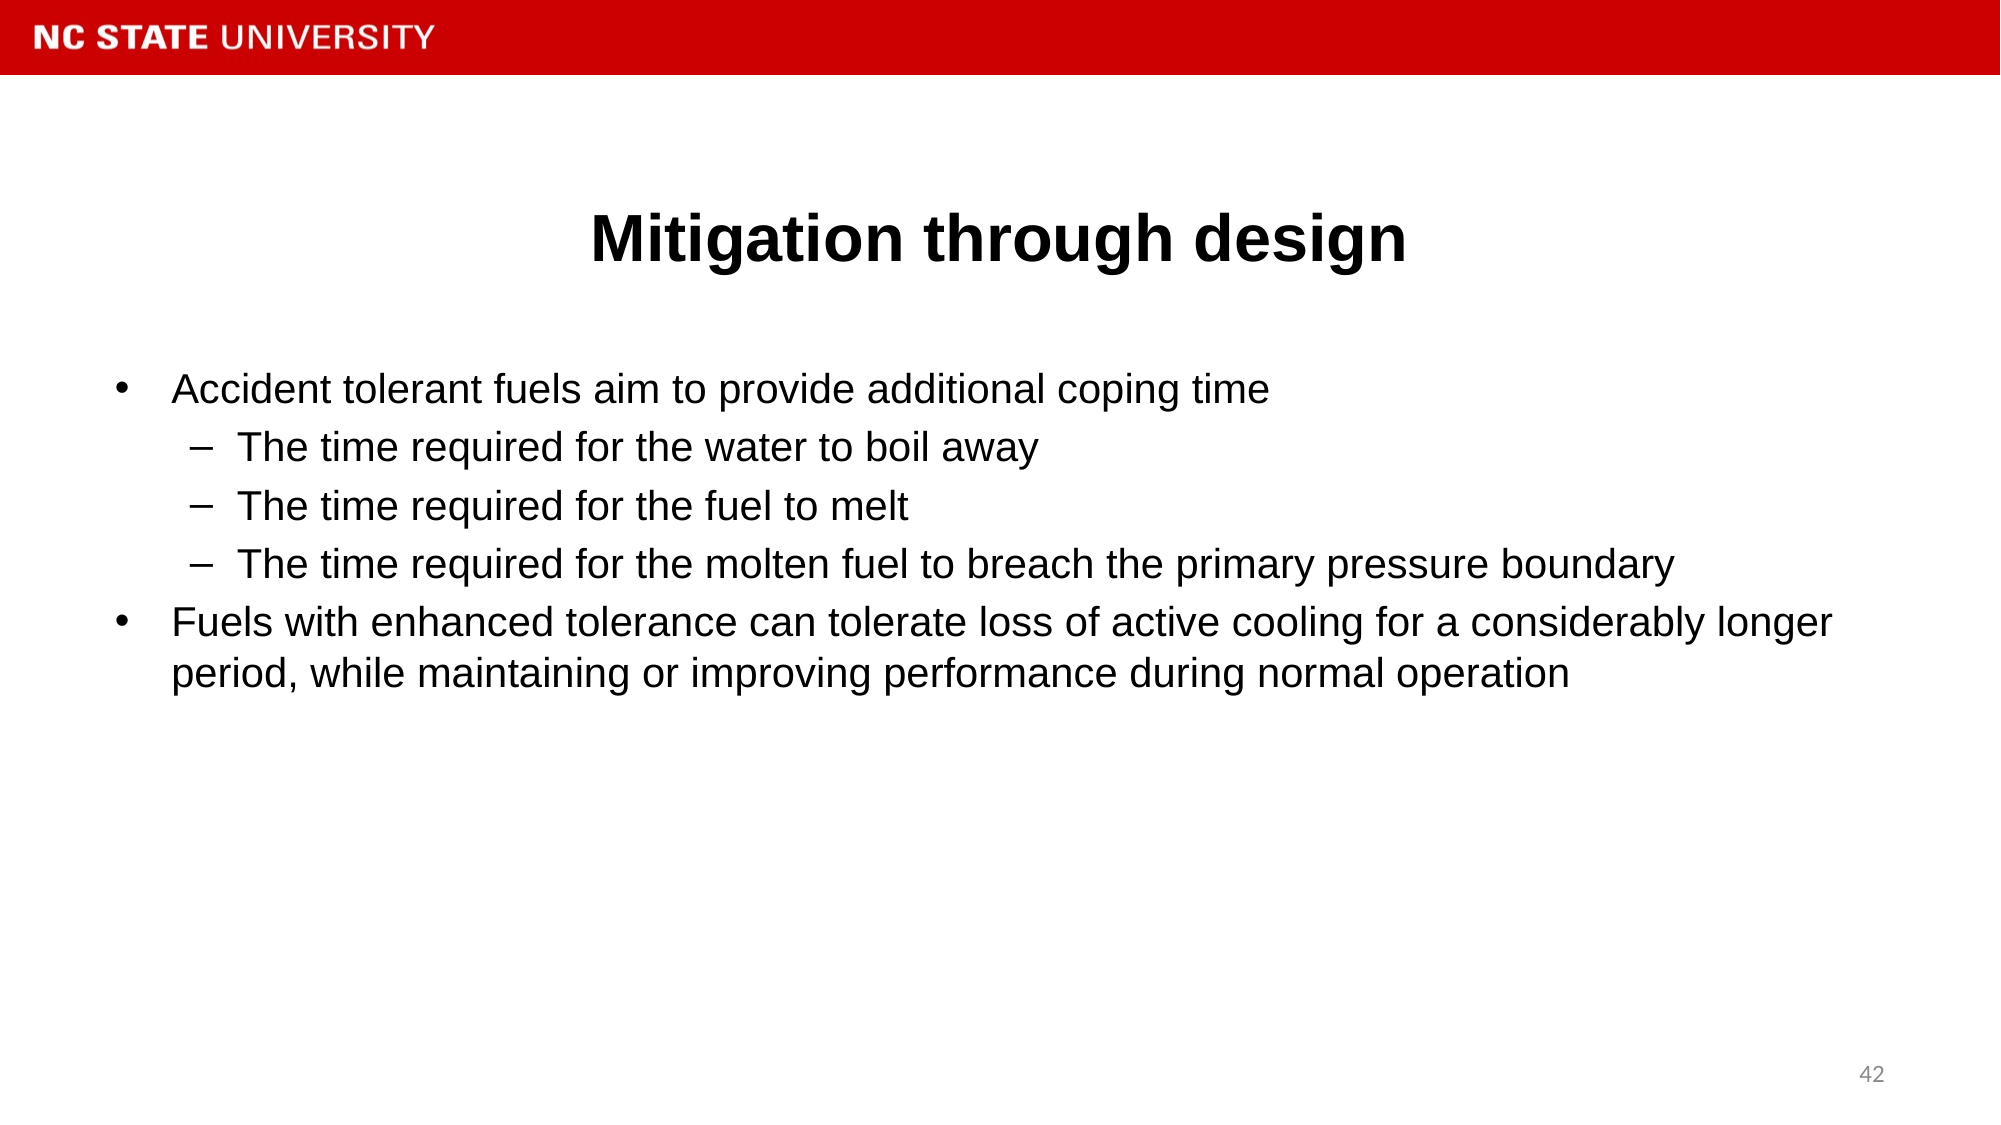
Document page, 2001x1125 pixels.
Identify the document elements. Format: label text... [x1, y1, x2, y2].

title Mitigation through design [99, 147, 1900, 323]
slide_number 42 [1433, 1042, 1900, 1103]
list Accident tolerant fuels aim to provide additional coping time The time required for the water to boil away The time required for the fuel to melt The time required for the molten fuel to breach the primary pressure boundary Fuels with enhanced tolerance can tolerate loss of active cooling for a considerably longer period, while maintaining or improving performance during normal operation [99, 354, 1900, 1005]
picture [0, 0, 2000, 75]
